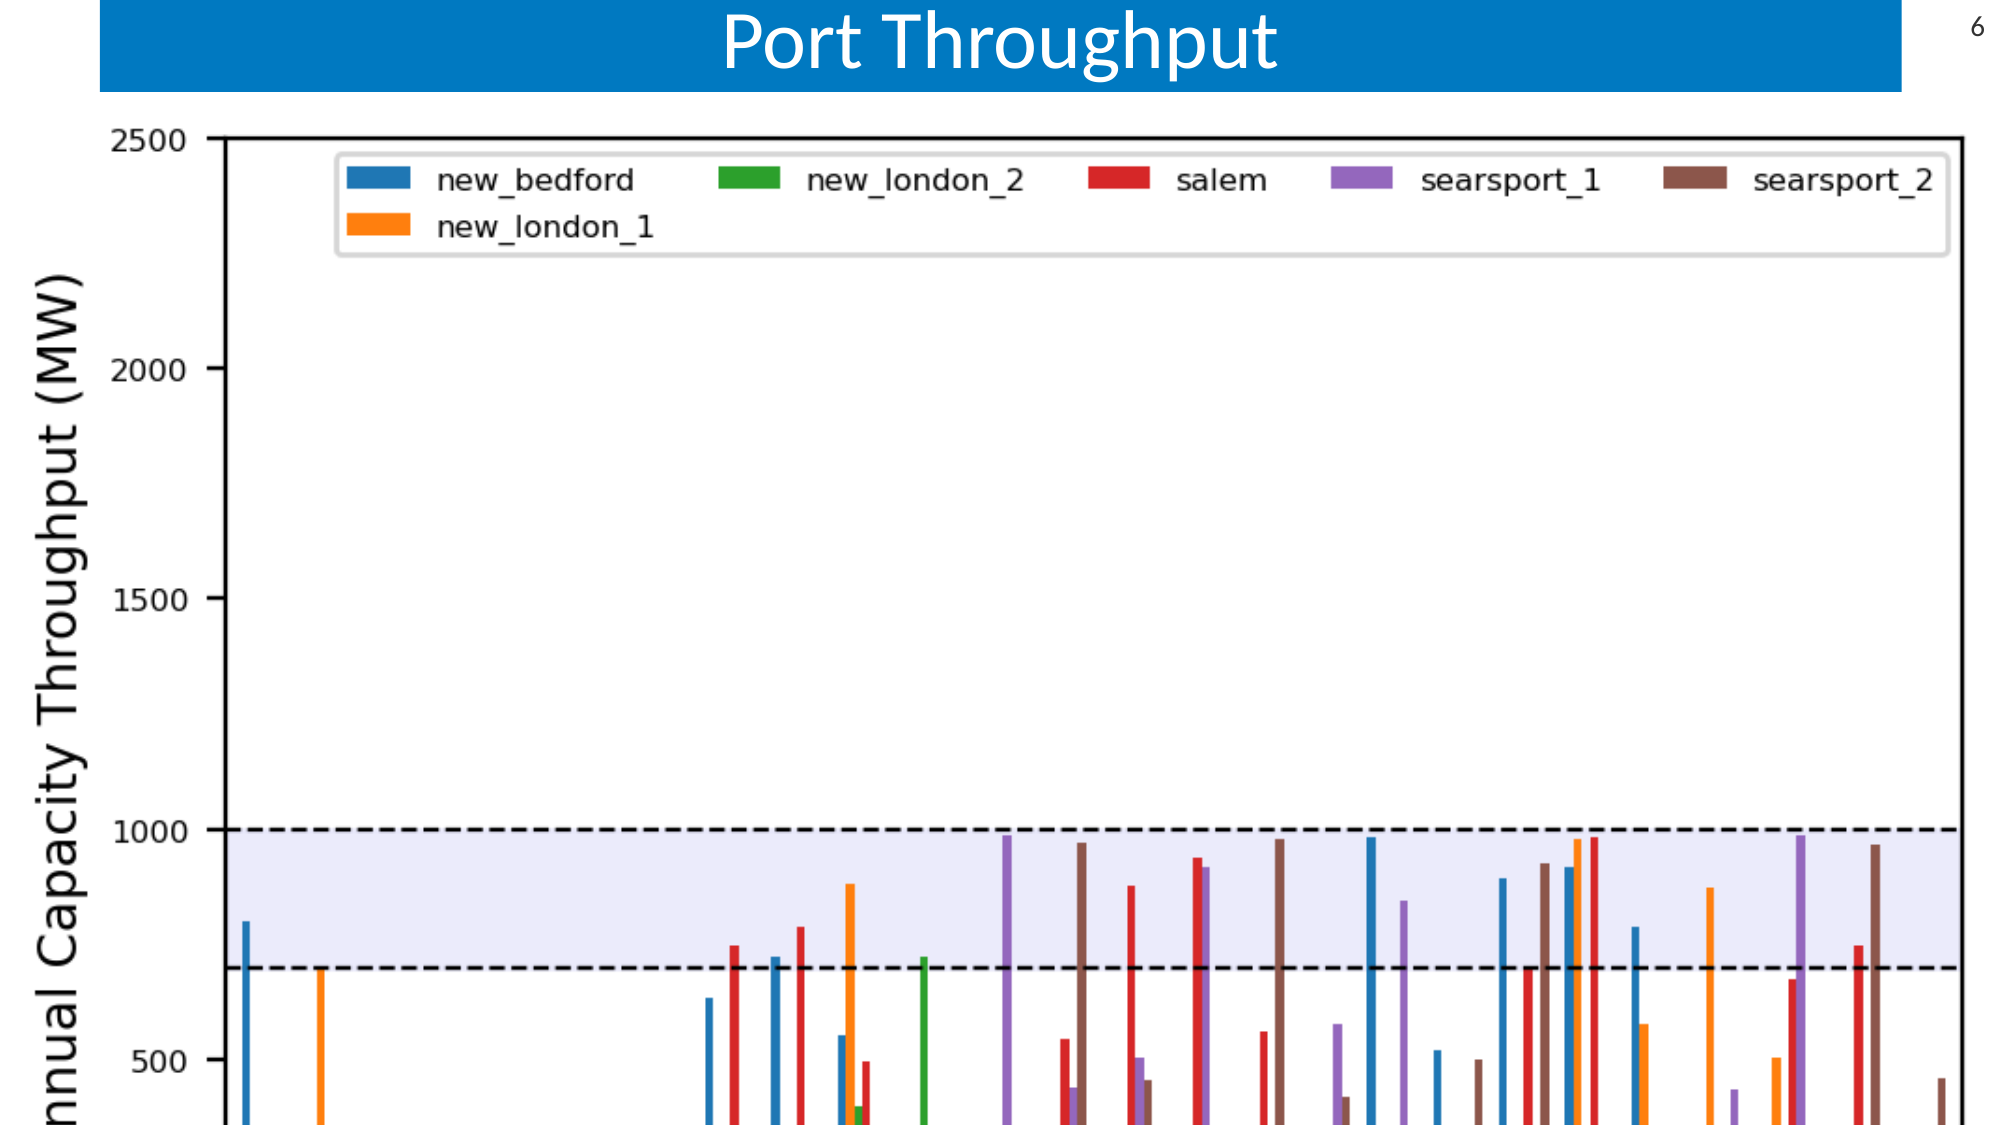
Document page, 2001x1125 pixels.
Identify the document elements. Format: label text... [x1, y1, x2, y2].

picture [0, 92, 2000, 1125]
title Port Throughput [99, 0, 1902, 91]
